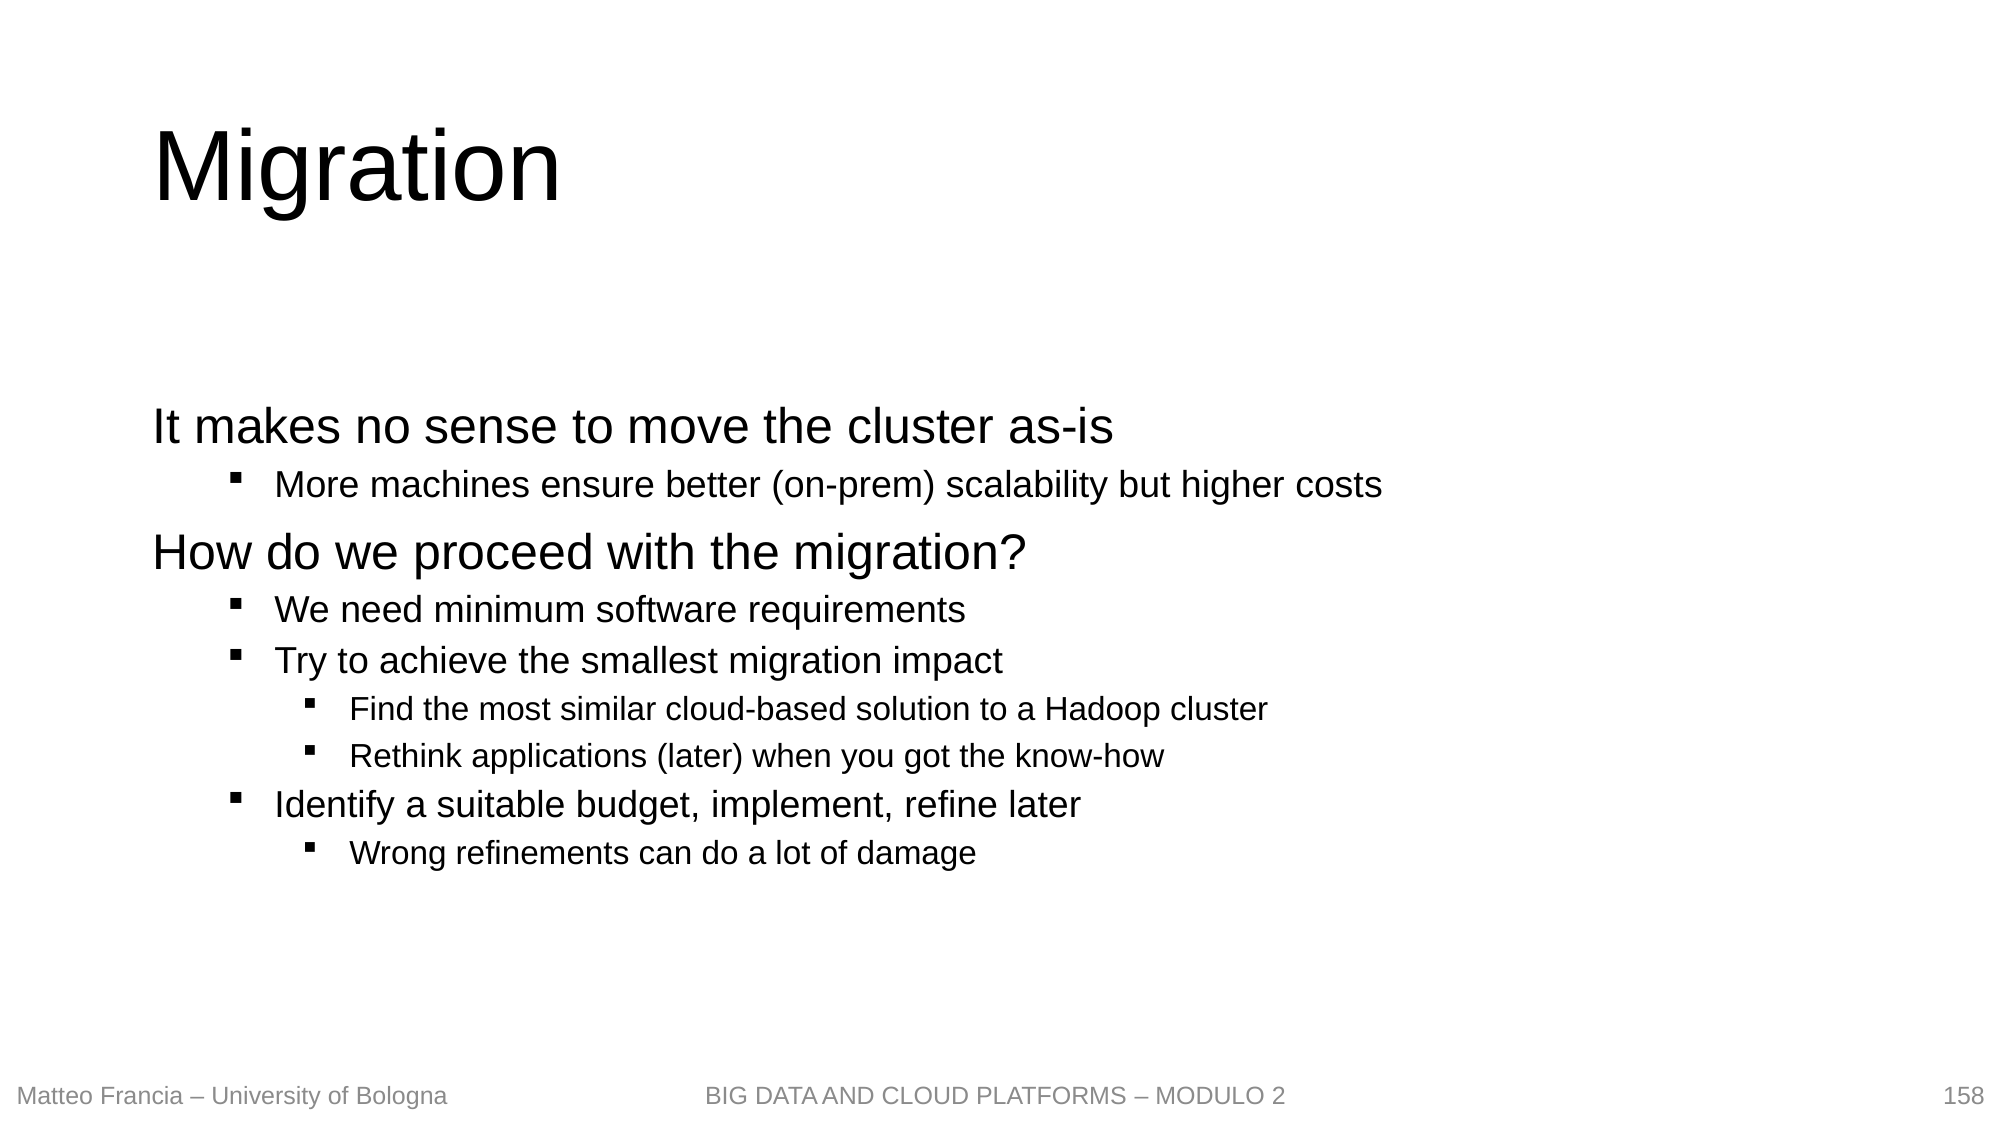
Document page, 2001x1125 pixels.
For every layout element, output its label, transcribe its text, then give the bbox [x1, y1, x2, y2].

footer Matteo Francia – University of Bologna [0, 1065, 466, 1125]
list It makes no sense to move the cluster as-is More machines ensure better (on-prem) scalability but higher costs How do we proceed with the migration? We need minimum software requirements Try to achieve the smallest migration impact Find the most similar cloud-based solution to a Hadoop cluster Rethink applications (later) when you got the know-how Identify a suitable budget, implement, refine later Wrong refinements can do a lot of damage [137, 278, 1863, 993]
title Migration [137, 59, 1863, 278]
slide_number 158 [1550, 1065, 2000, 1125]
